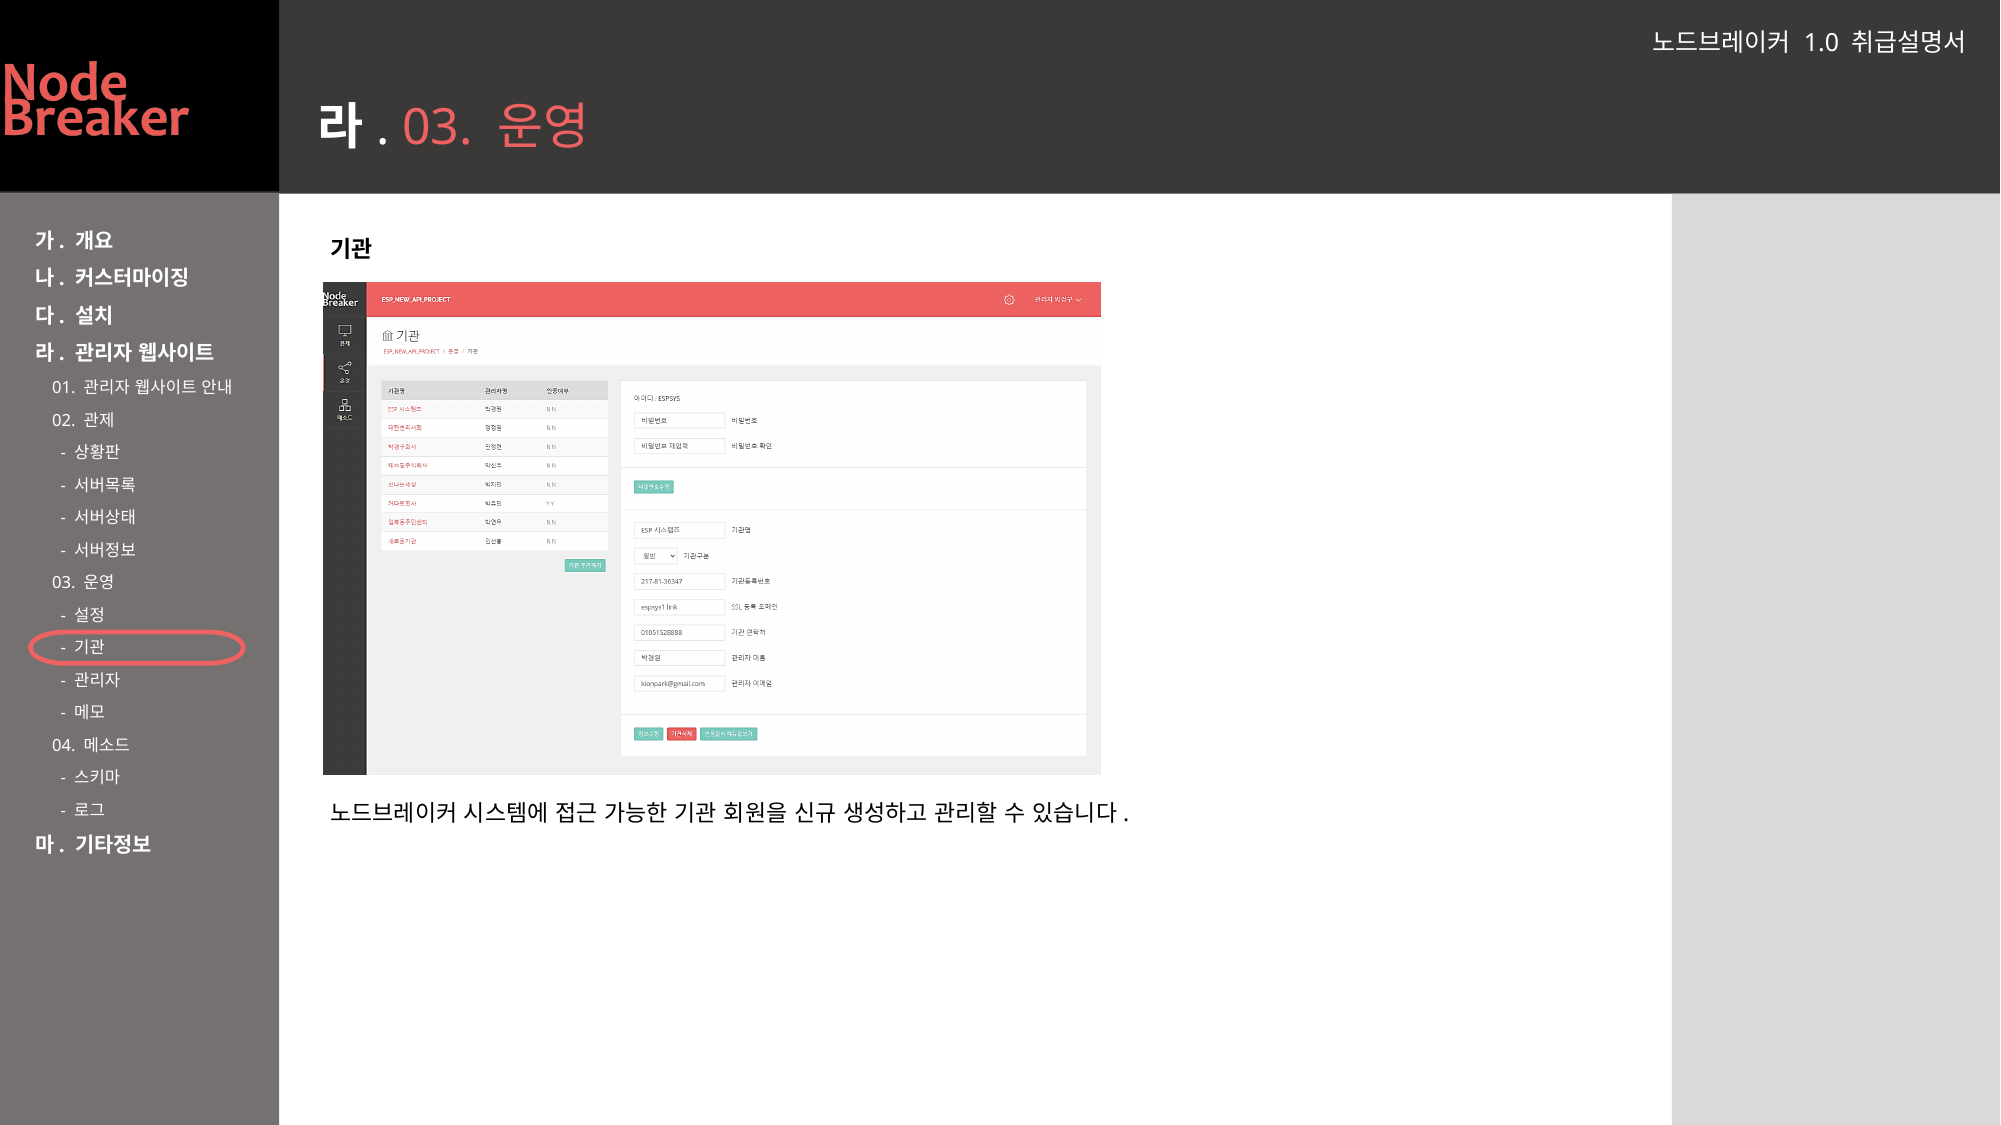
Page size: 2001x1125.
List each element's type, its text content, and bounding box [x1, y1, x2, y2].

picture [323, 282, 1101, 775]
text_box [1671, 193, 2000, 1125]
text_box 노드브레이커 시스템에 접근 가능한 기관 회원을 신규 생성하고 관리할 수 있습니다. [315, 788, 1644, 833]
text_box [29, 631, 245, 665]
title 라. 03. 운영 [302, 80, 2000, 178]
text_box 노드브레이커 1.0 취급설명서 [1403, 20, 1982, 67]
text_box [0, 0, 2000, 195]
text_box [0, 193, 280, 1125]
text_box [0, 0, 280, 192]
text_box 기관 [315, 224, 1662, 269]
list 가. 개요 나. 커스터마이징 다. 설치 라. 관리자 웹사이트 01. 관리자 웹사이트 안내 02. 관제 - 상황판 - 서버목록 - 서버상태 - 서버정보 03. 운영 - 설정 - 기관 - 관리자 - 메모 04. 메소드 - 스키마 - 로그 마. 기타정보 [20, 219, 268, 983]
